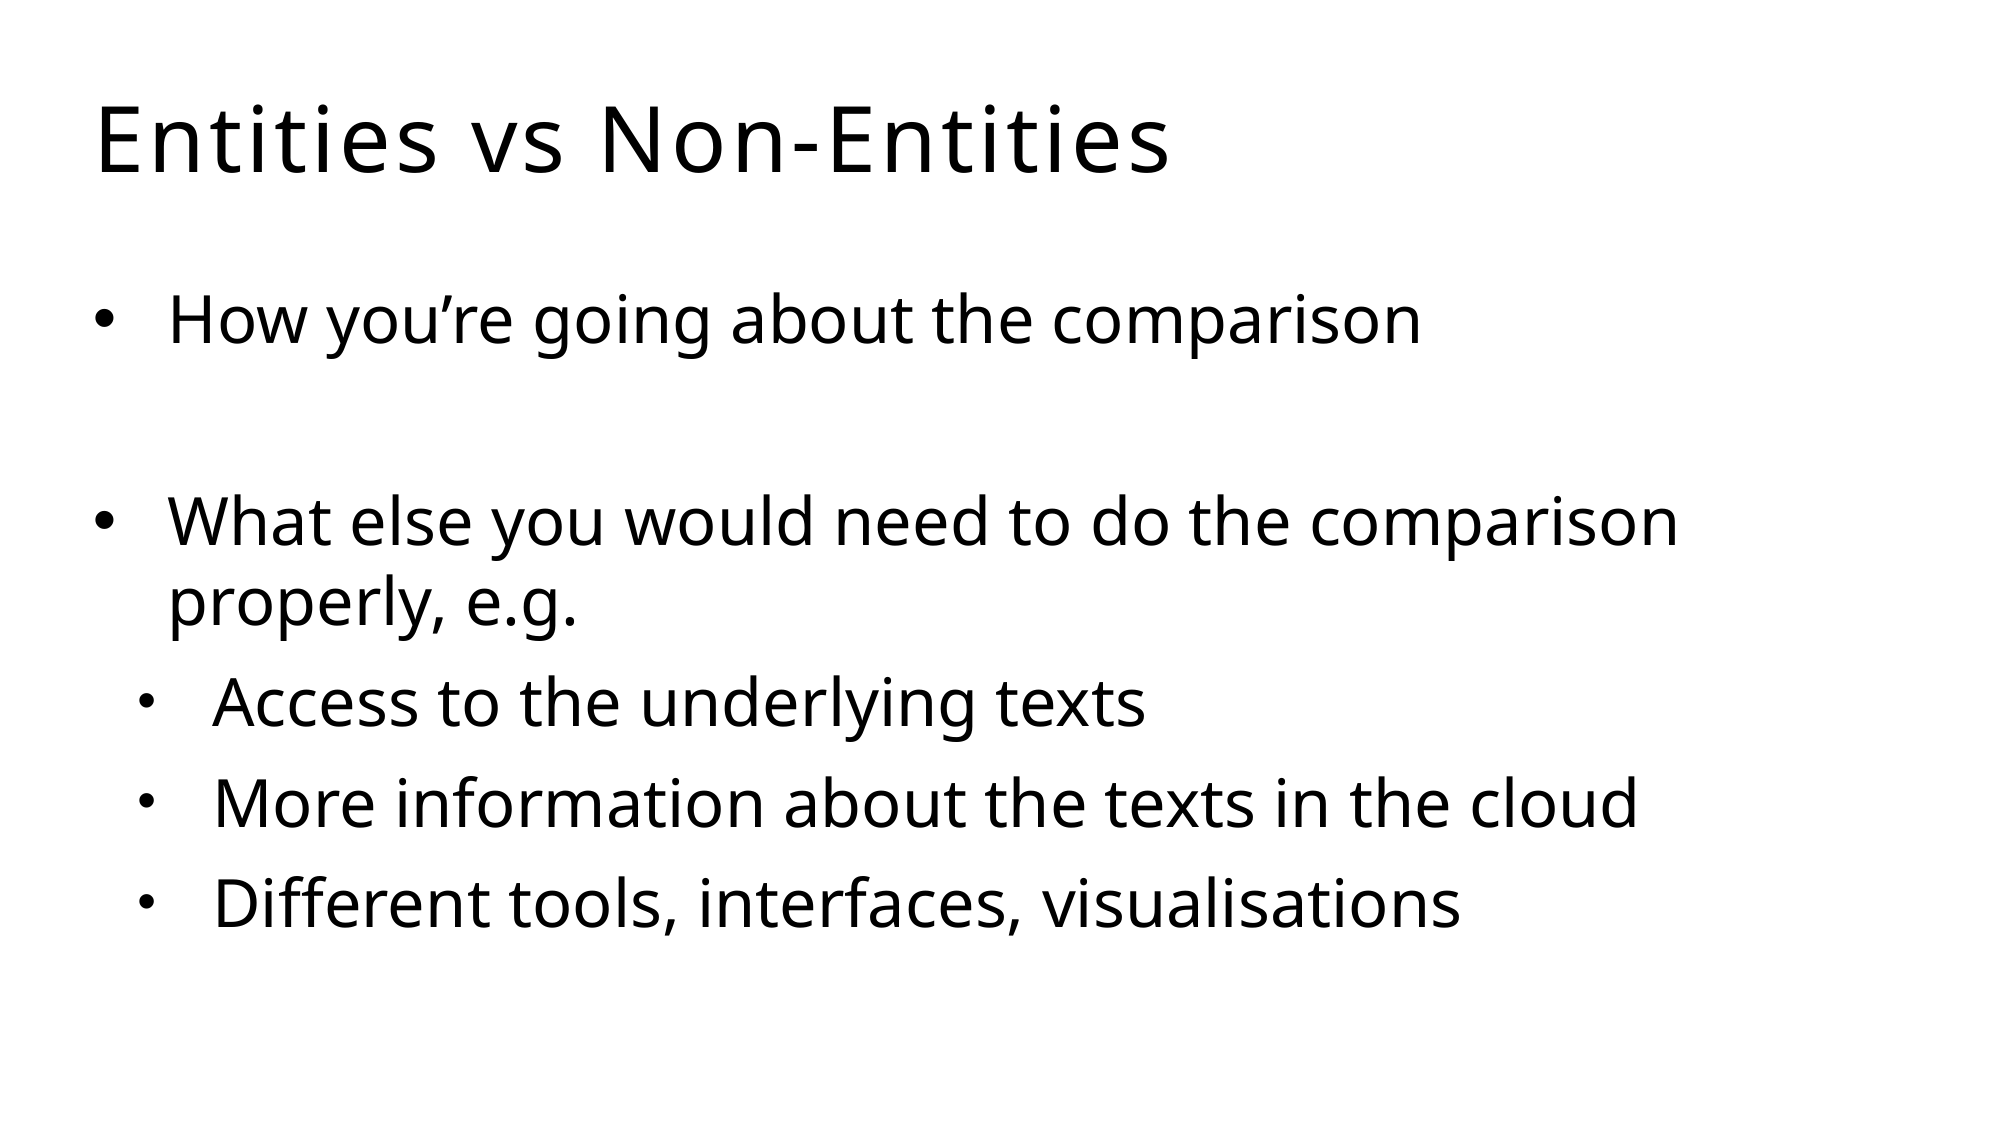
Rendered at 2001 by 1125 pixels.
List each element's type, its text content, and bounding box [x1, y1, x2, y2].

list How you’re going about the comparison What else you would need to do the comparison properly, e.g. Access to the underlying texts More information about the texts in the cloud Different tools, interfaces, visualisations [92, 277, 1907, 949]
title Entities vs Non-Entities [93, 97, 1535, 277]
